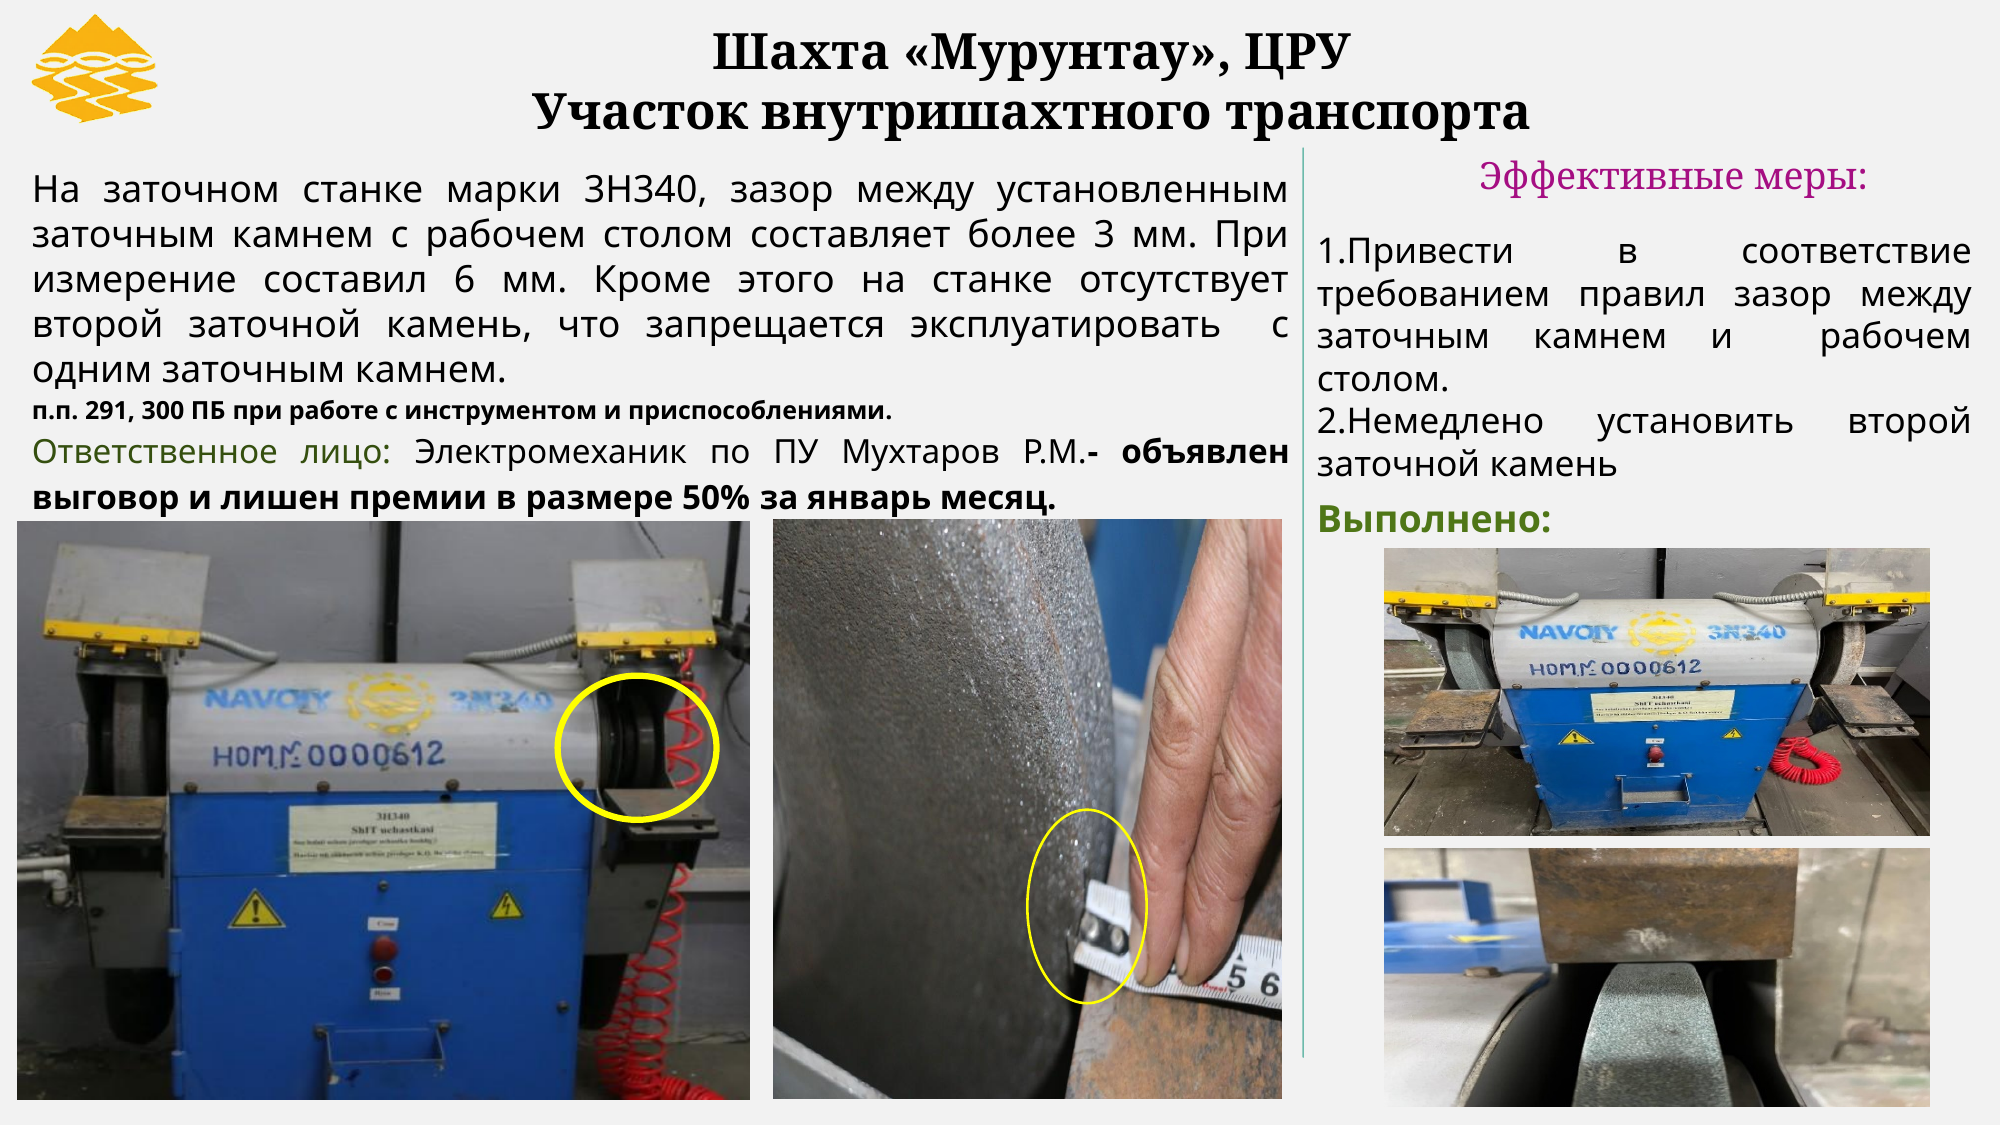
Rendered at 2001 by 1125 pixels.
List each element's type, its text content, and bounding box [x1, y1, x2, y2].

picture [773, 519, 1283, 1099]
text_box Выполнено: [1304, 487, 1910, 548]
picture [1384, 548, 1931, 836]
picture [16, 521, 751, 1100]
text_box 1.Привести в соответствие требованием правил зазор между заточным камнем и рабочем столом. 2.Немедлено установить второй заточной камень [1305, 220, 1987, 491]
text_box На заточном станке марки 3Н340, зазор между установленным заточным камнем с рабочем столом составляет более 3 мм. При измерение составил 6 мм. Кроме этого на станке отсутствует второй заточной камень, что запрещается эксплуатировать с одним заточным камнем. п.п. 291, 300 ПБ при работе с инструментом и приспособлениями. Ответственное лицо: Электромеханик по ПУ Мухтаров Р.М.- объявлен выговор и лишен премии в размере 50% за январь месяц. [17, 147, 1302, 564]
text_box Шахта «Мурунтау», ЦРУ Участок внутришахтного транспорта [153, 11, 1911, 147]
text_box Эффективные меры: [1464, 147, 1884, 205]
picture [16, 0, 186, 137]
picture [1384, 848, 1931, 1107]
